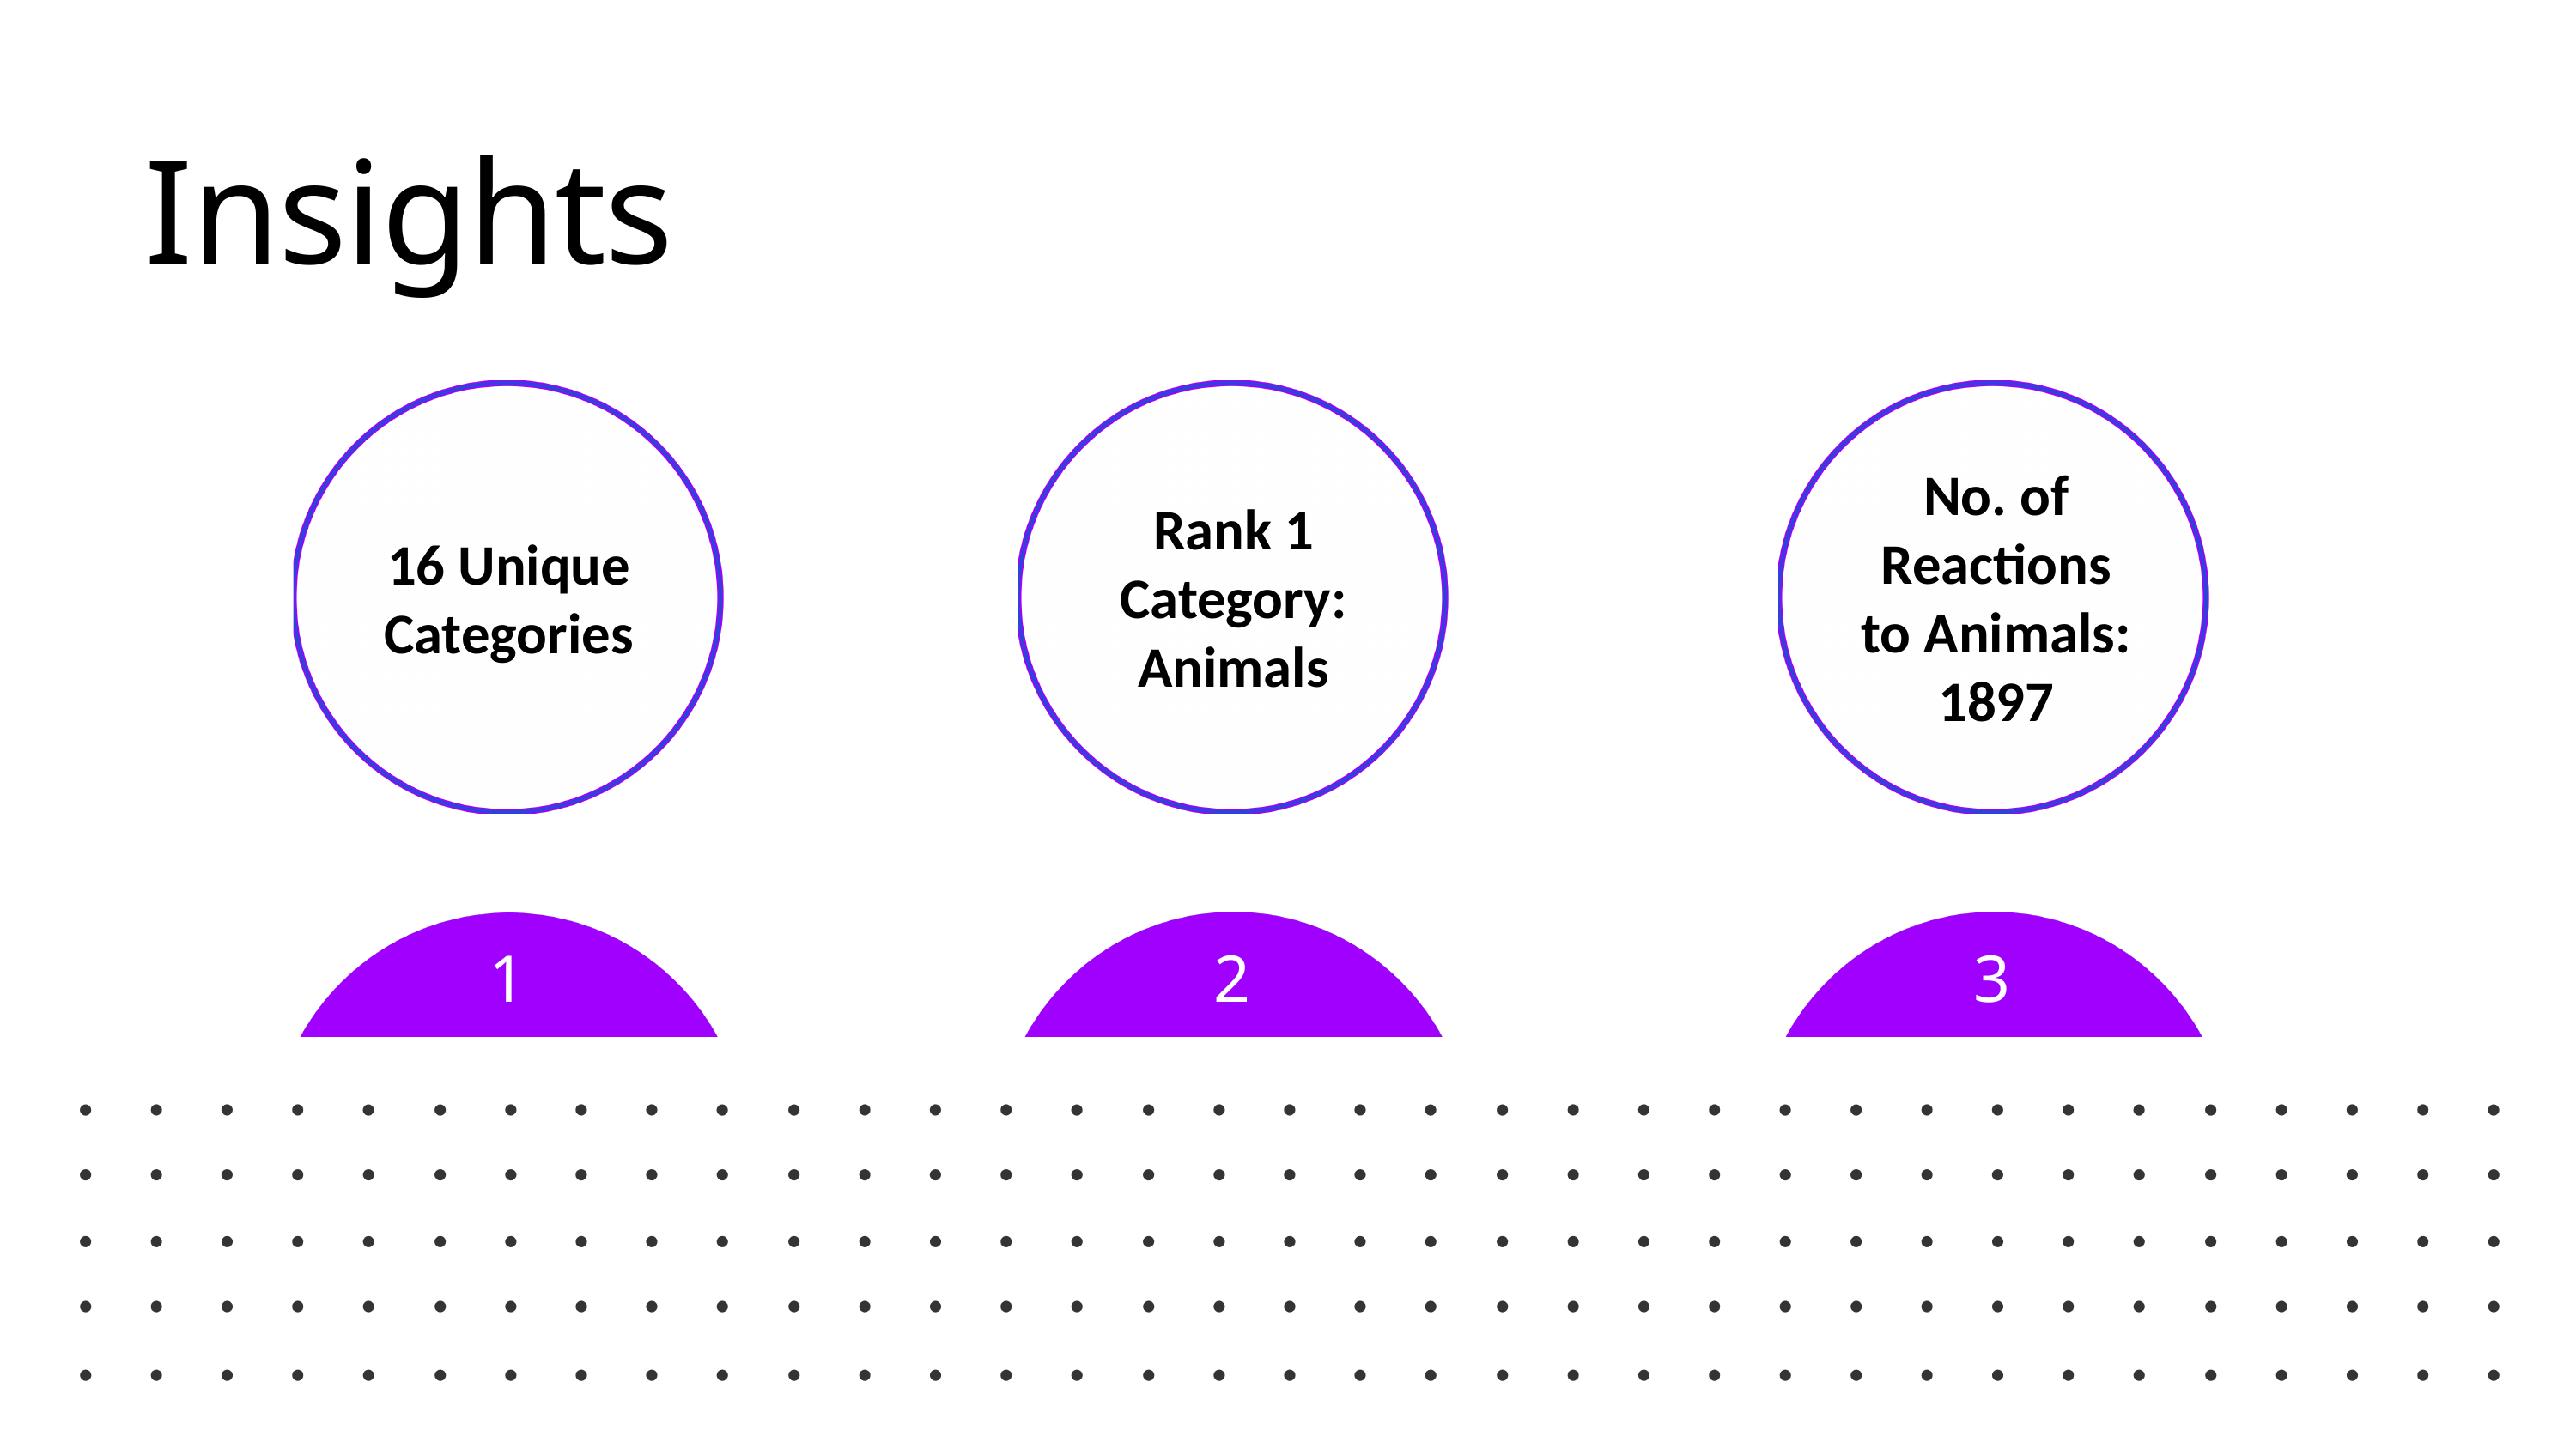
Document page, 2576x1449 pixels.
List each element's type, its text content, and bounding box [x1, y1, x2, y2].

picture [1777, 380, 2210, 814]
picture [293, 380, 726, 814]
picture [299, 912, 719, 1037]
picture [1018, 380, 1450, 814]
picture [1784, 912, 2204, 1037]
picture [1024, 912, 1443, 1037]
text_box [72, 1099, 2504, 1385]
text_box Insights [144, 121, 799, 294]
